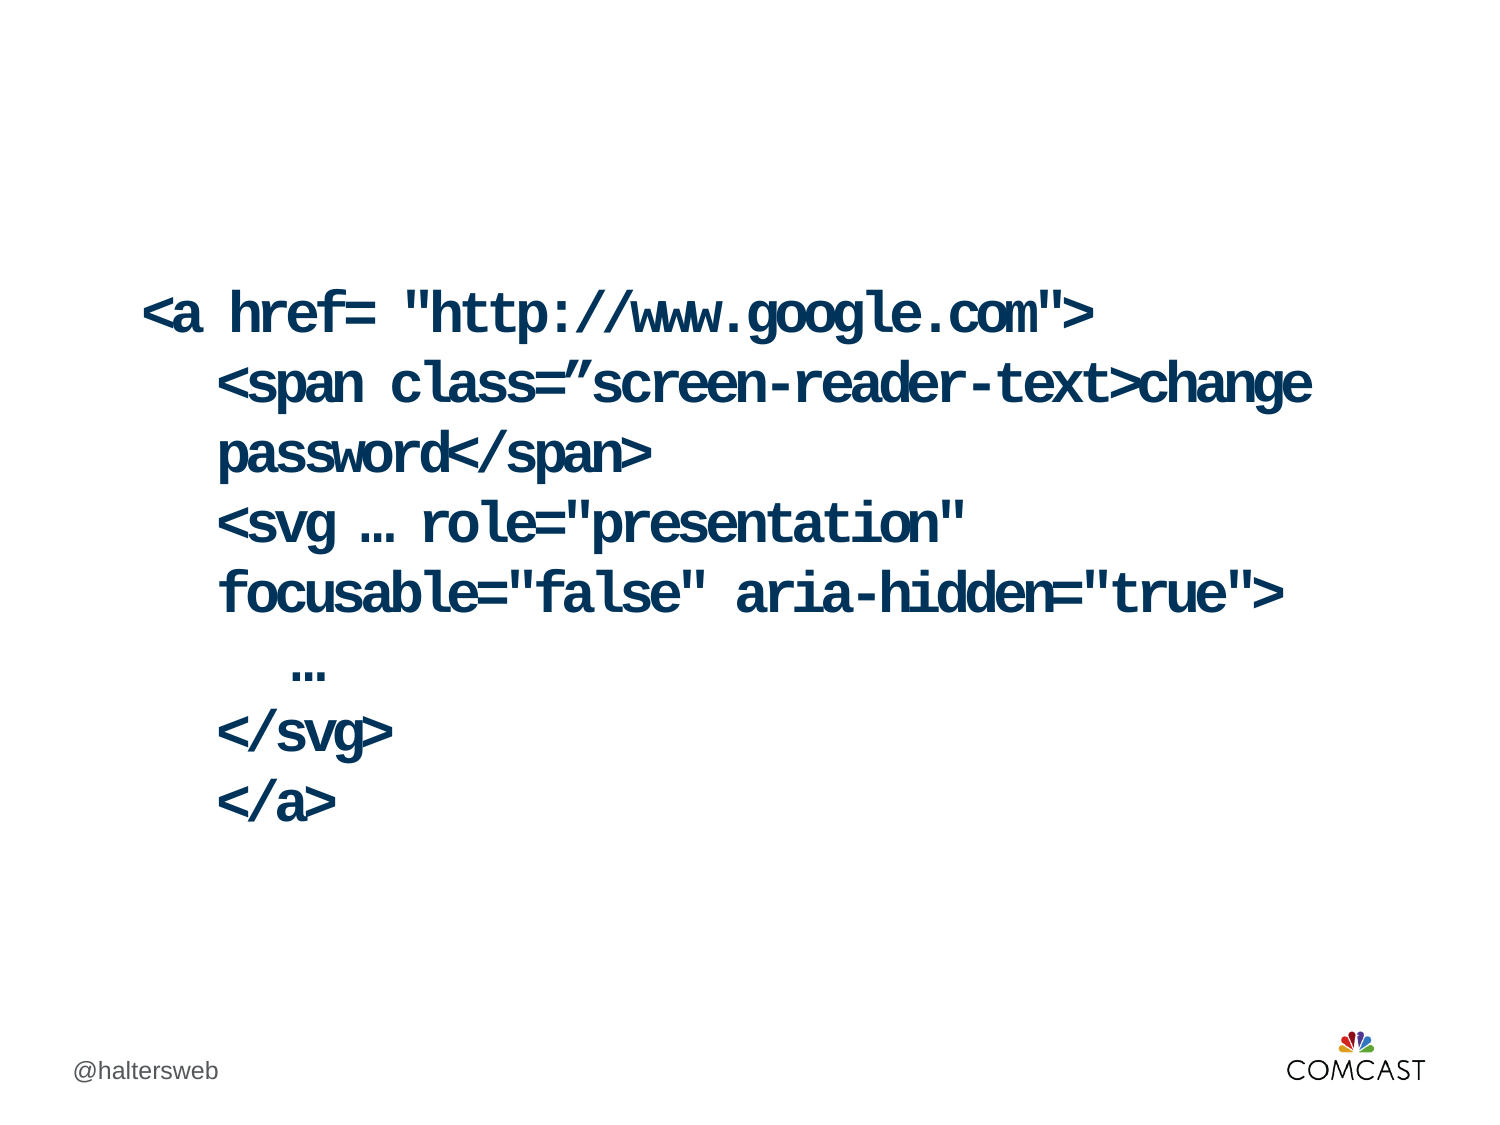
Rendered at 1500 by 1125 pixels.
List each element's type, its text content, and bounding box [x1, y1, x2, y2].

text_box @haltersweb [57, 1050, 658, 1088]
text_box <a href= "http://www.google.com"> <span class=”screen-reader-text>change password</span> <svg … role="presentation" focusable="false" aria-hidden="true"> … </svg> </a> [127, 266, 1425, 841]
picture [1286, 1030, 1426, 1081]
